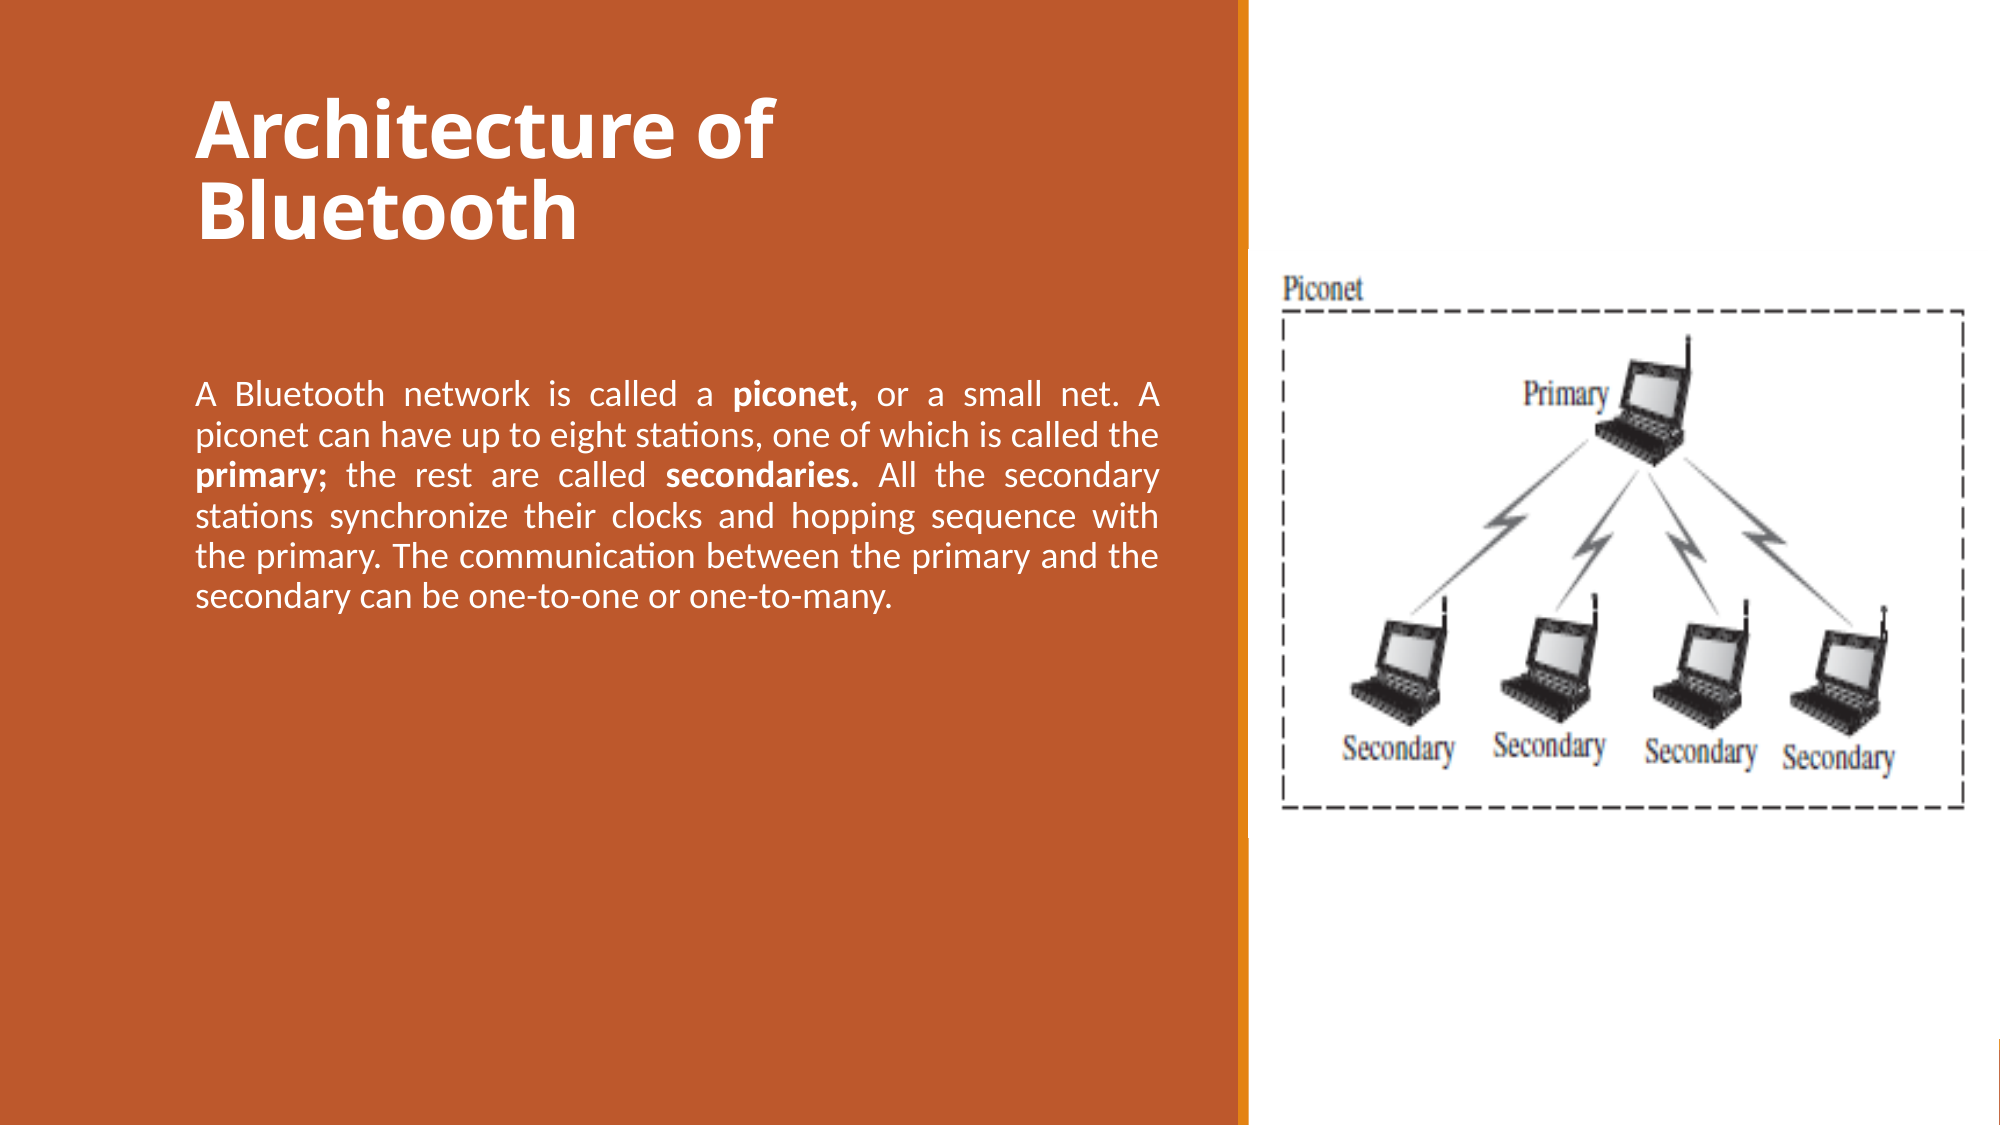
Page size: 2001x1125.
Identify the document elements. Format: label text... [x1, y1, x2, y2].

title Architecture of Bluetooth [180, 84, 1161, 359]
text_box [1250, 0, 2000, 1125]
list A Bluetooth network is called a piconet, or a small net. A piconet can have up to eight stations, one of which is called the primary; the rest are called secondaries. All the secondary stations synchronize their clocks and hopping sequence with the primary. The communication between the primary and the secondary can be one-to-one or one-to-many. [180, 366, 1161, 800]
picture [1248, 249, 1988, 838]
text_box [1237, 0, 1250, 1125]
text_box [0, 0, 1237, 1125]
